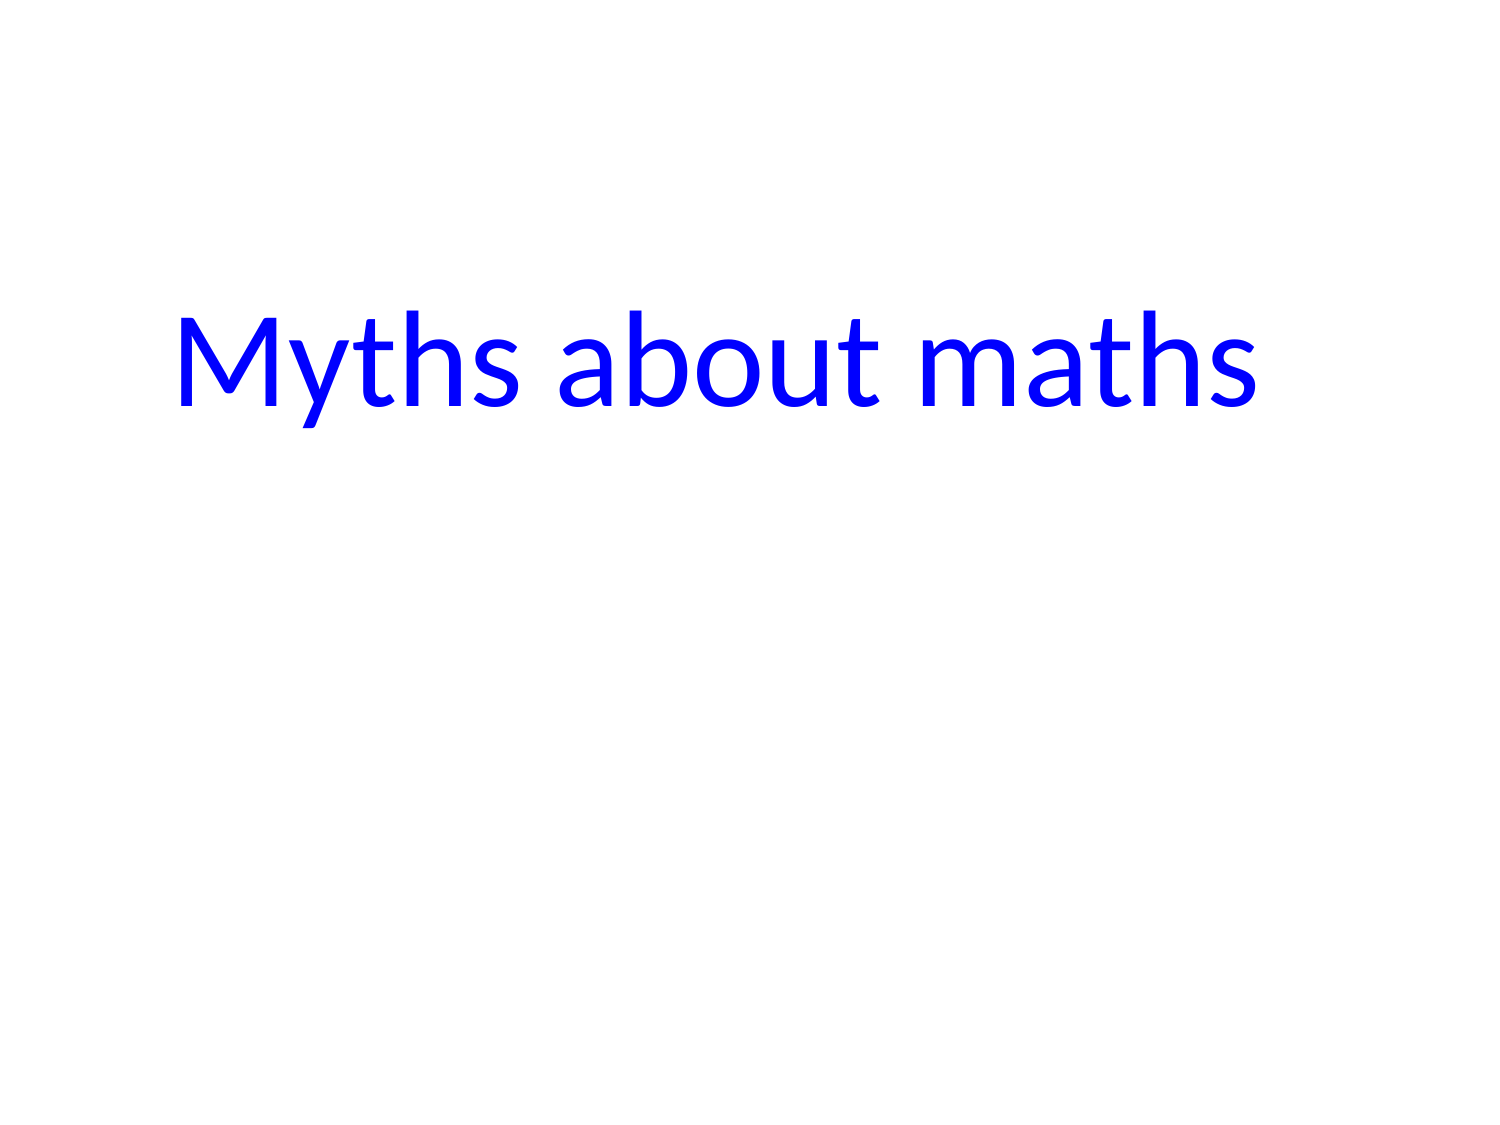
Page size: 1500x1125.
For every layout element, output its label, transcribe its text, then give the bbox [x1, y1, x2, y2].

text_box Myths about maths [94, 262, 1364, 442]
